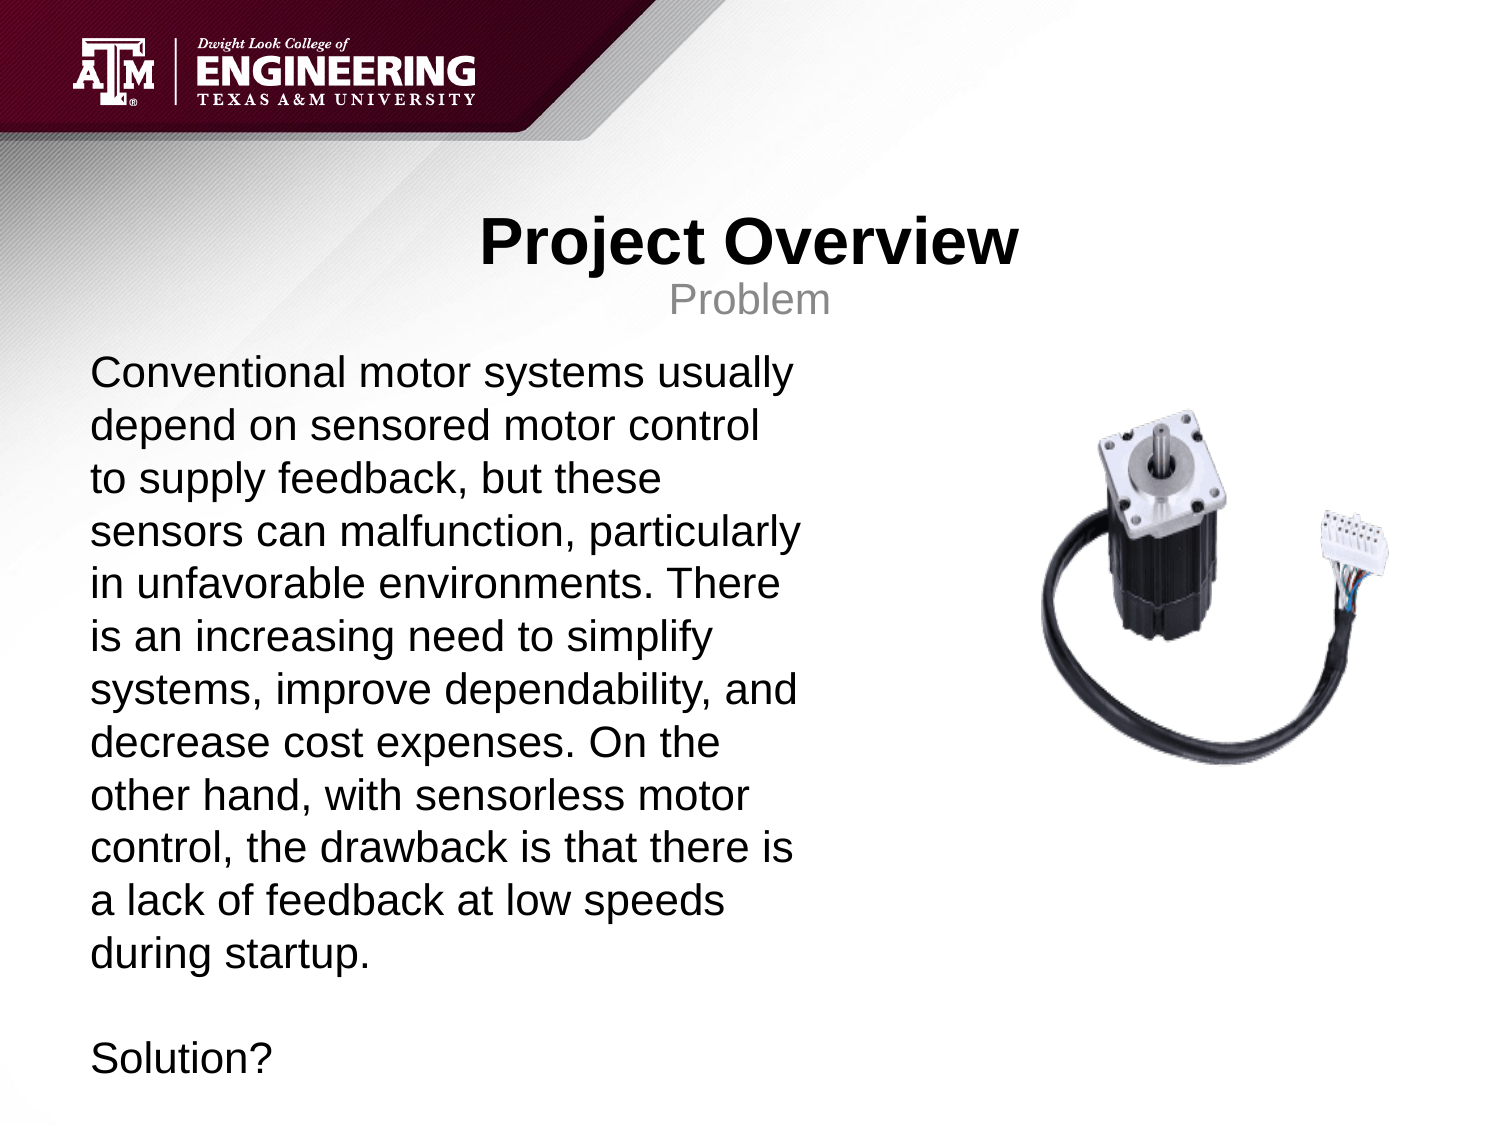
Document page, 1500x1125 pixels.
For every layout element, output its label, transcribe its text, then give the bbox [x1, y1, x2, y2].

title Project Overview [75, 172, 1425, 304]
text_box Problem [509, 255, 991, 304]
list Conventional motor systems usually depend on sensored motor control to supply feedback, but these sensors can malfunction, particularly in unfavorable environments. There is an increasing need to simplify systems, improve dependability, and decrease cost expenses. On the other hand, with sensorless motor control, the drawback is that there is a lack of feedback at low speeds during startup. Solution? [75, 336, 819, 1097]
picture [0, 0, 1500, 1125]
